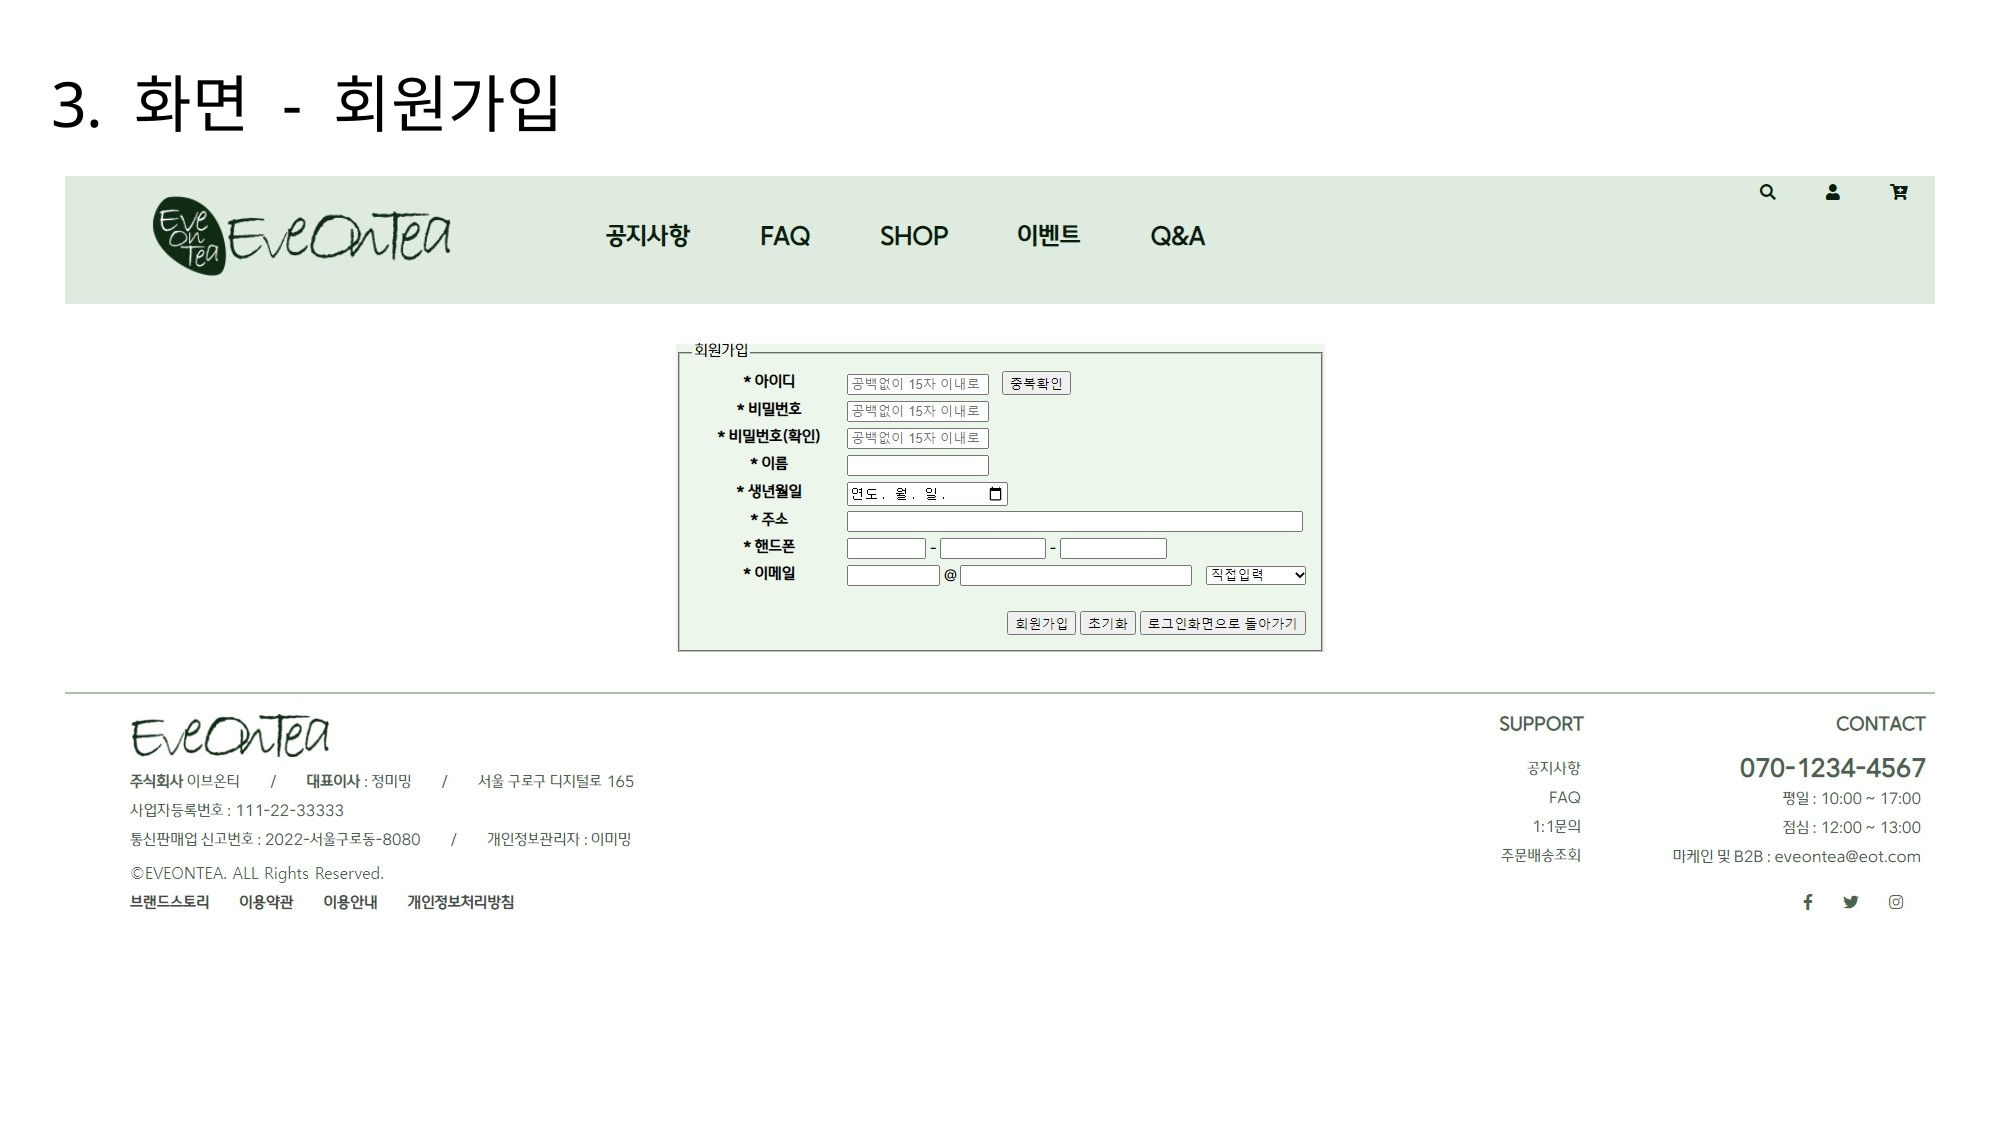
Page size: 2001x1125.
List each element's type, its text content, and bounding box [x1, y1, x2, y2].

title 3. 화면 - 회원가입 [36, 36, 639, 177]
picture [65, 176, 1935, 957]
